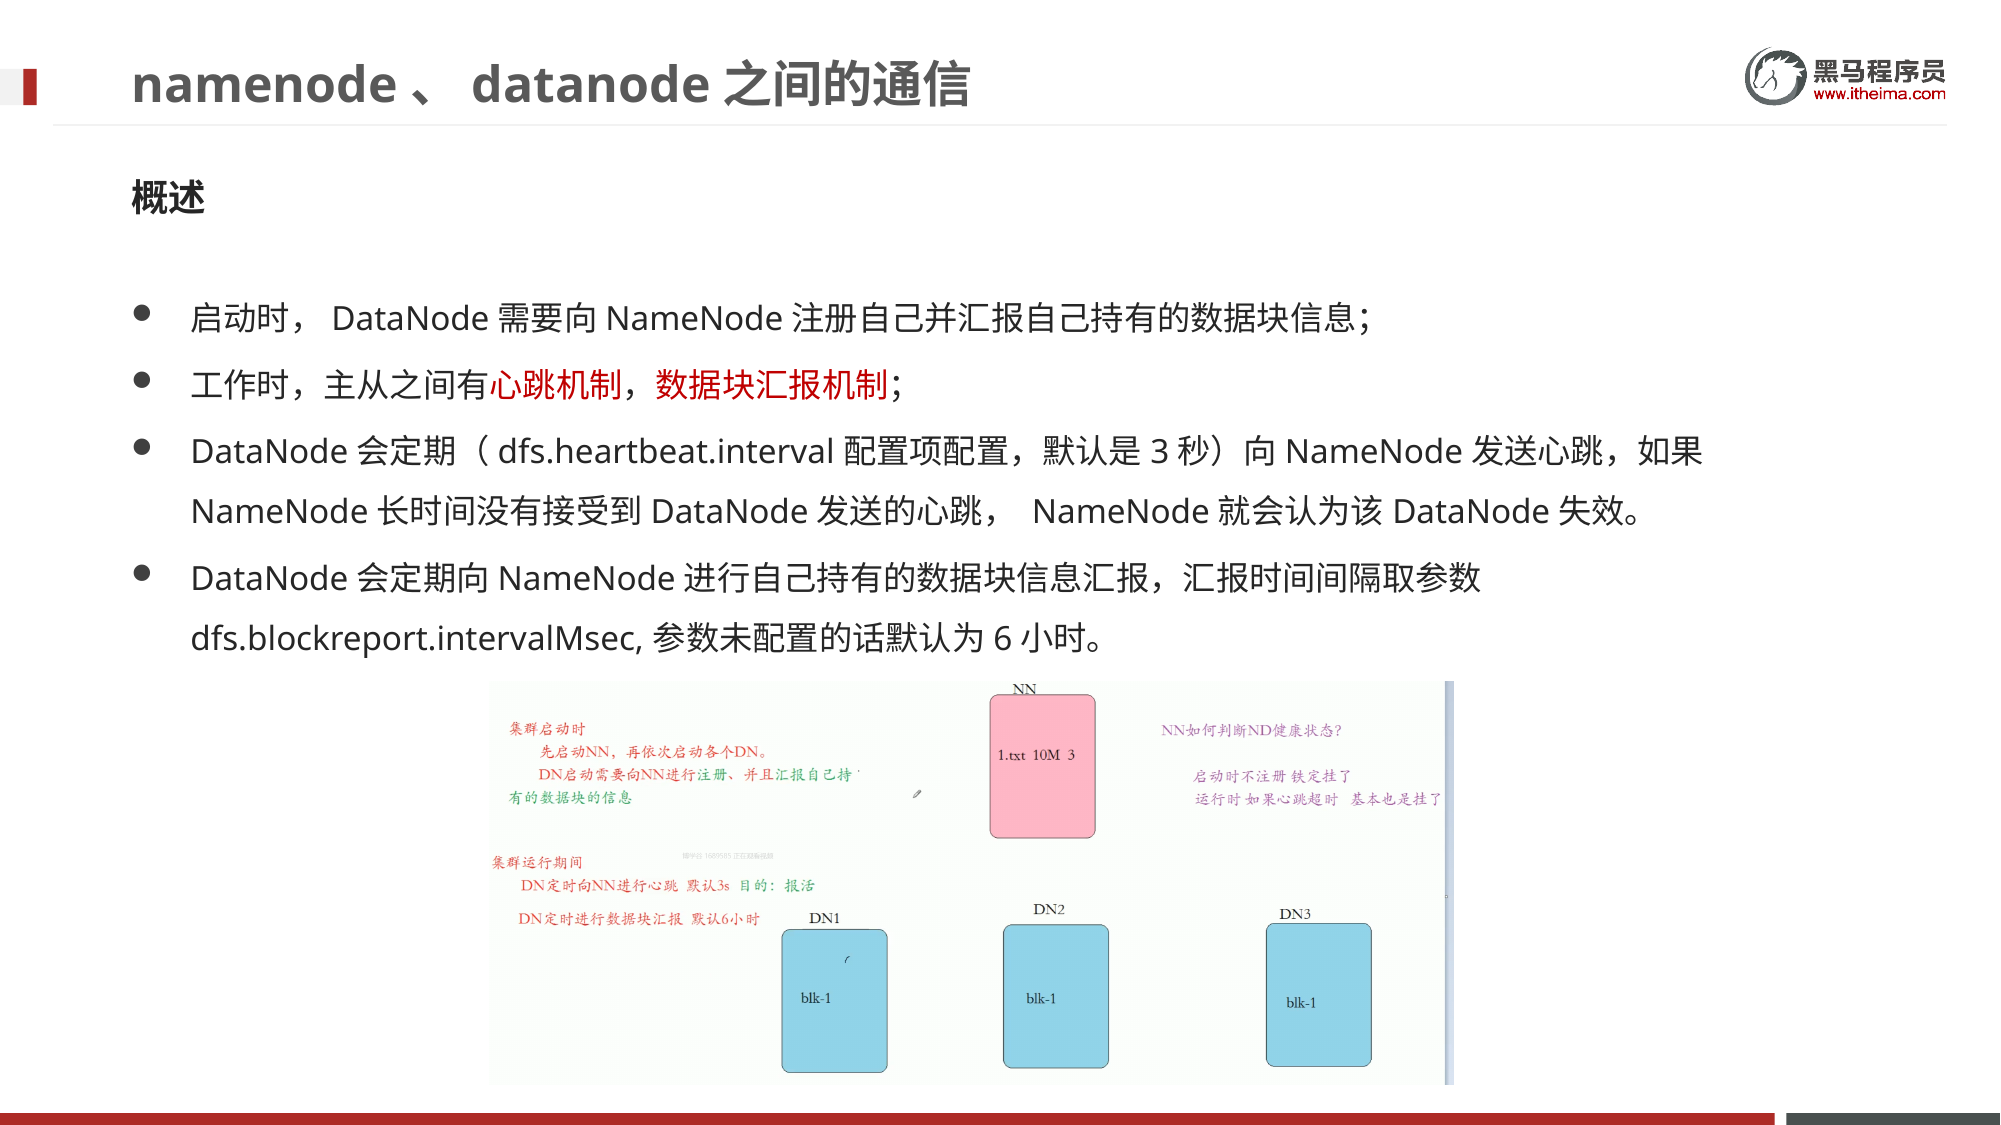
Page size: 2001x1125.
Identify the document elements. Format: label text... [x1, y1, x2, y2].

list 概述 [116, 154, 1880, 239]
picture [489, 681, 1454, 1086]
list 启动时，DataNode需要向NameNode注册自己并汇报自己持有的数据块信息； 工作时，主从之间有心跳机制，数据块汇报机制； DataNode会定期（dfs.heartbeat.interval配置项配置，默认是3秒）向NameNode发送心跳，如果NameNode长时间没有接受到DataNode发送的心跳， NameNode就会认为该DataNode失效。 DataNode会定期向NameNode进行自己持有的数据块信息汇报，汇报时间间隔取参数dfs.blockreport.intervalMsec,参数未配置的话默认为6小时。 [116, 270, 1880, 963]
title namenode、datanode之间的通信 [116, 40, 1556, 125]
picture [1744, 46, 1946, 106]
